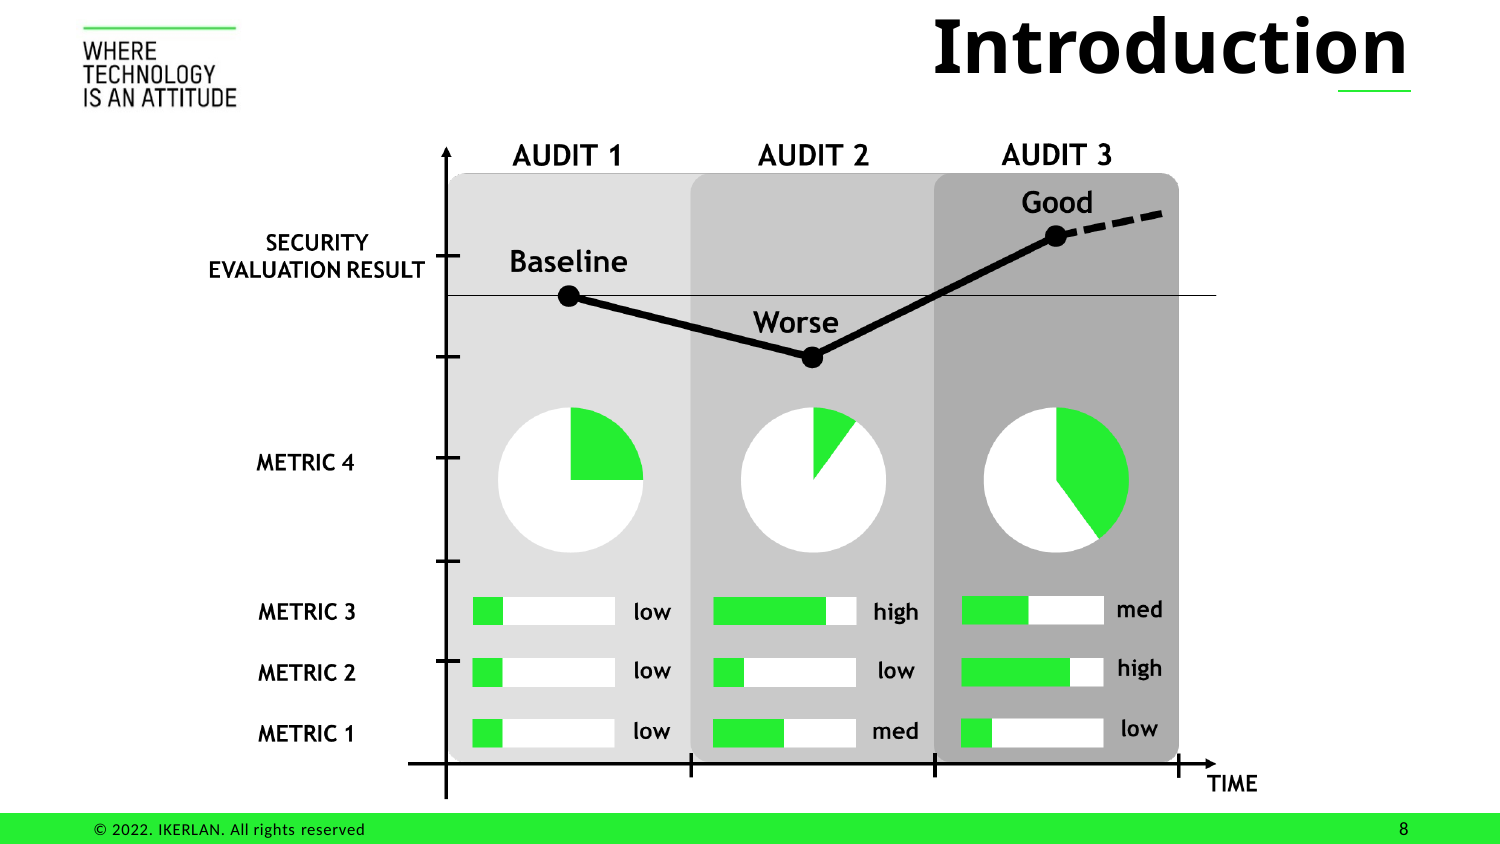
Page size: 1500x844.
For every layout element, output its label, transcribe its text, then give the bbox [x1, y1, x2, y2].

picture [194, 126, 1272, 810]
slide_number 8 [1073, 809, 1424, 844]
title Introduction [348, 0, 1425, 92]
picture [76, 19, 242, 115]
